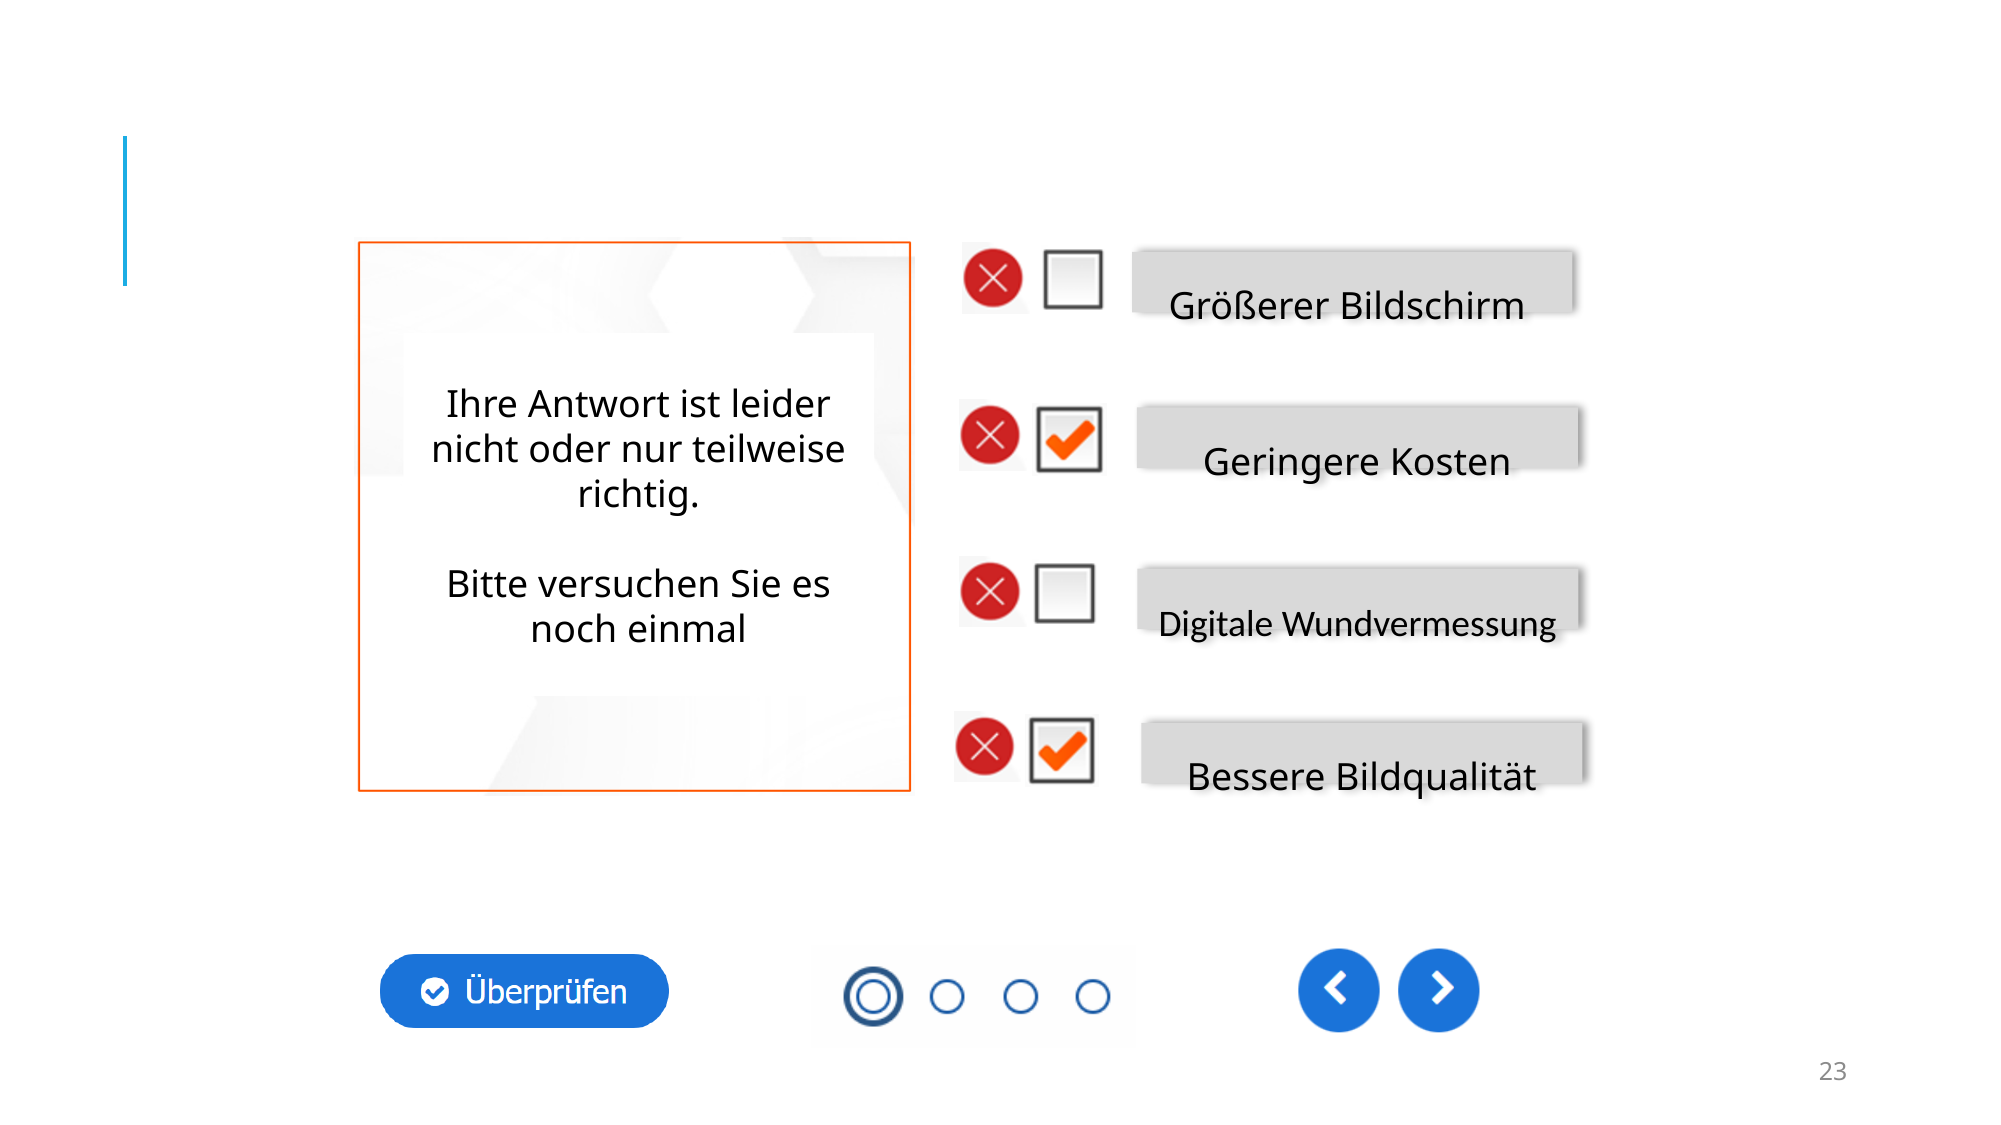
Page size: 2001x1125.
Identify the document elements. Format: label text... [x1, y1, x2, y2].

slide_number 23 [1411, 1042, 1863, 1104]
picture [1024, 714, 1100, 787]
picture [1041, 245, 1109, 314]
picture [354, 237, 916, 796]
picture [962, 242, 1030, 314]
picture [959, 399, 1027, 471]
picture [811, 929, 1136, 1071]
picture [959, 555, 1027, 628]
text_box Geringere Kosten [1135, 405, 1580, 470]
picture [954, 710, 1022, 783]
picture [1032, 559, 1101, 628]
text_box Größerer Bildschirm [1130, 250, 1574, 314]
picture [1288, 937, 1490, 1045]
text_box Bessere Bildqualität [1139, 721, 1584, 786]
text_box Digitale Wundvermessung [1135, 566, 1581, 631]
picture [376, 950, 672, 1032]
picture [1032, 403, 1107, 476]
